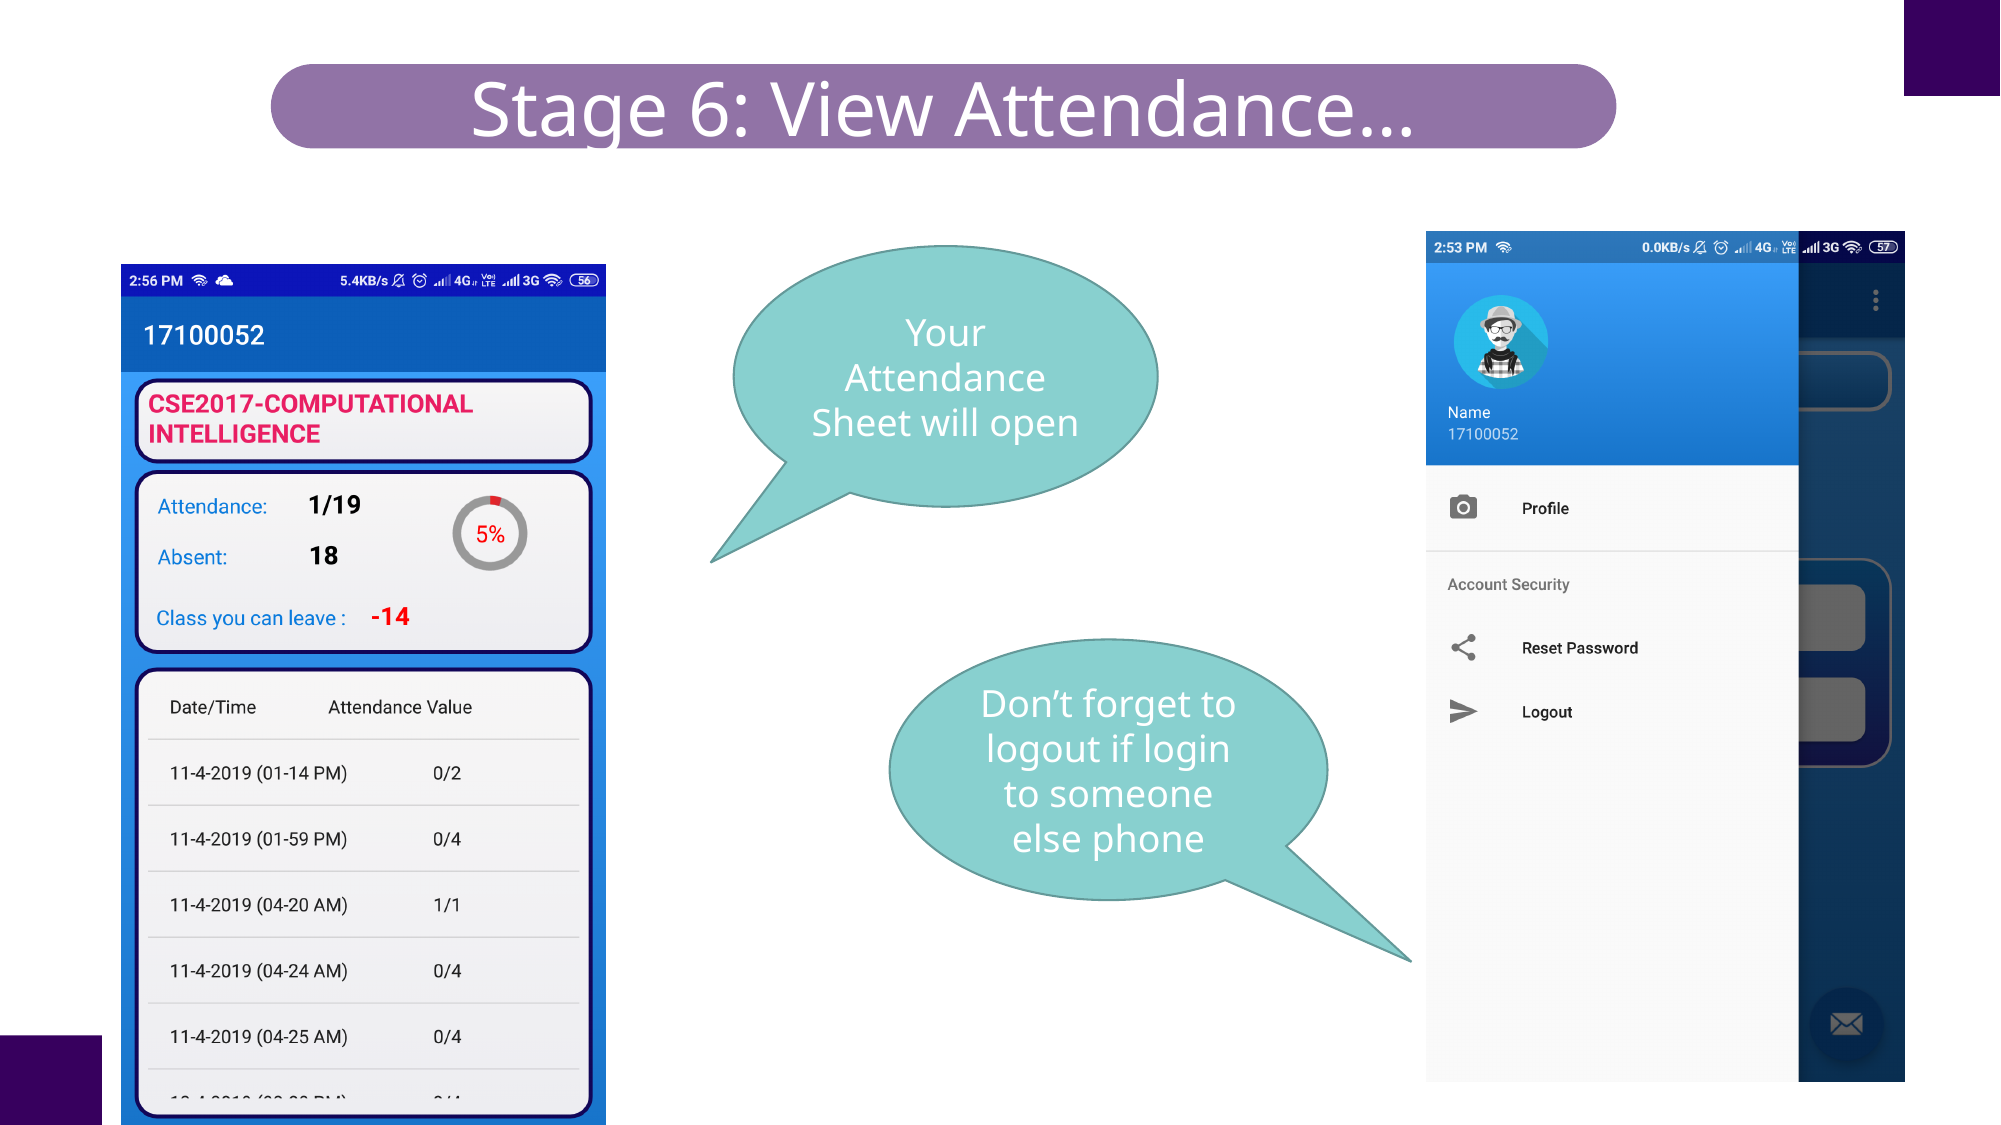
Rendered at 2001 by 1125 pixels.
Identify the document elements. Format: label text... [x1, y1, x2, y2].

text_box [0, 1034, 103, 1125]
text_box Don’t forget to logout if login to someone else phone [888, 638, 1413, 963]
text_box [1903, 0, 2000, 97]
picture [121, 264, 606, 1125]
text_box Stage 6: View Attendance… [269, 62, 1618, 150]
text_box Your Attendance Sheet will open [709, 245, 1159, 564]
picture [1426, 231, 1905, 1082]
